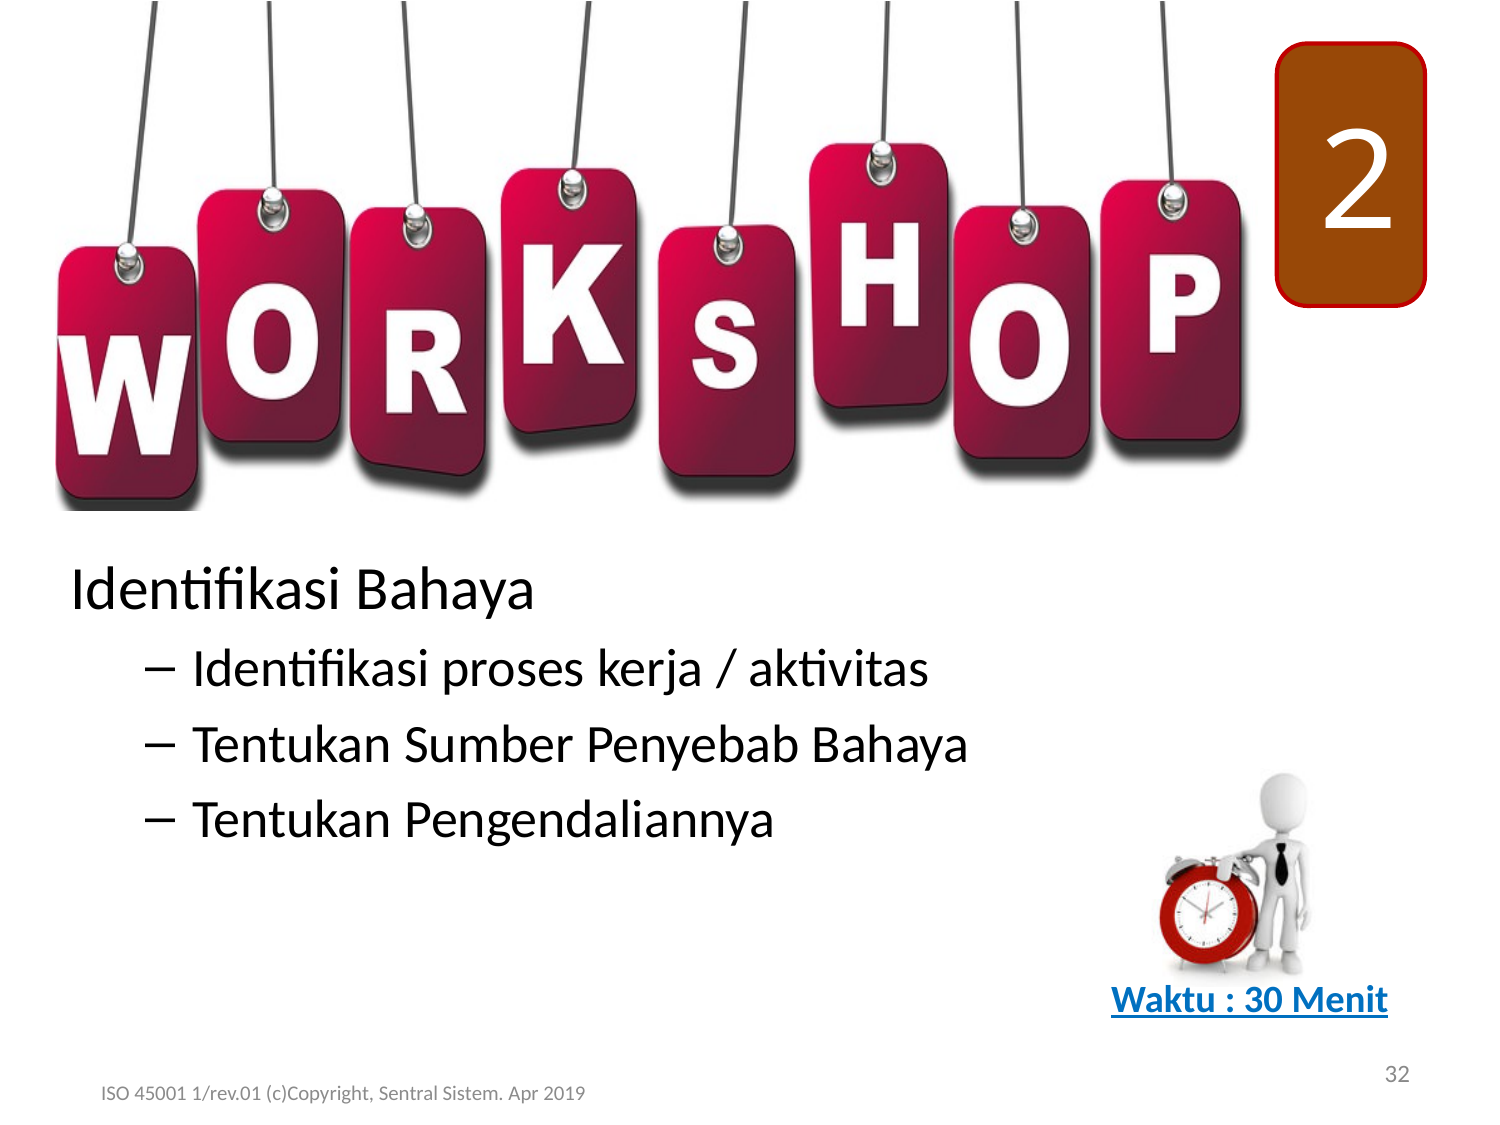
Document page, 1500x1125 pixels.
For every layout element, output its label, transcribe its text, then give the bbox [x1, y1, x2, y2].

slide_number 32 [1074, 1042, 1425, 1103]
footer ISO 45001 1/rev.01 (c)Copyright, Sentral Sistem. Apr 2019 [0, 1062, 716, 1123]
picture [55, 1, 1258, 511]
list Identifikasi Bahaya Identifikasi proses kerja / aktivitas Tentukan Sumber Penyebab Bahaya Tentukan Pengendaliannya [55, 541, 1310, 1125]
text_box Waktu : 30 Menit [1096, 966, 1404, 1028]
text_box 2 [1305, 83, 1401, 264]
text_box [1274, 41, 1428, 309]
picture [1141, 768, 1359, 987]
